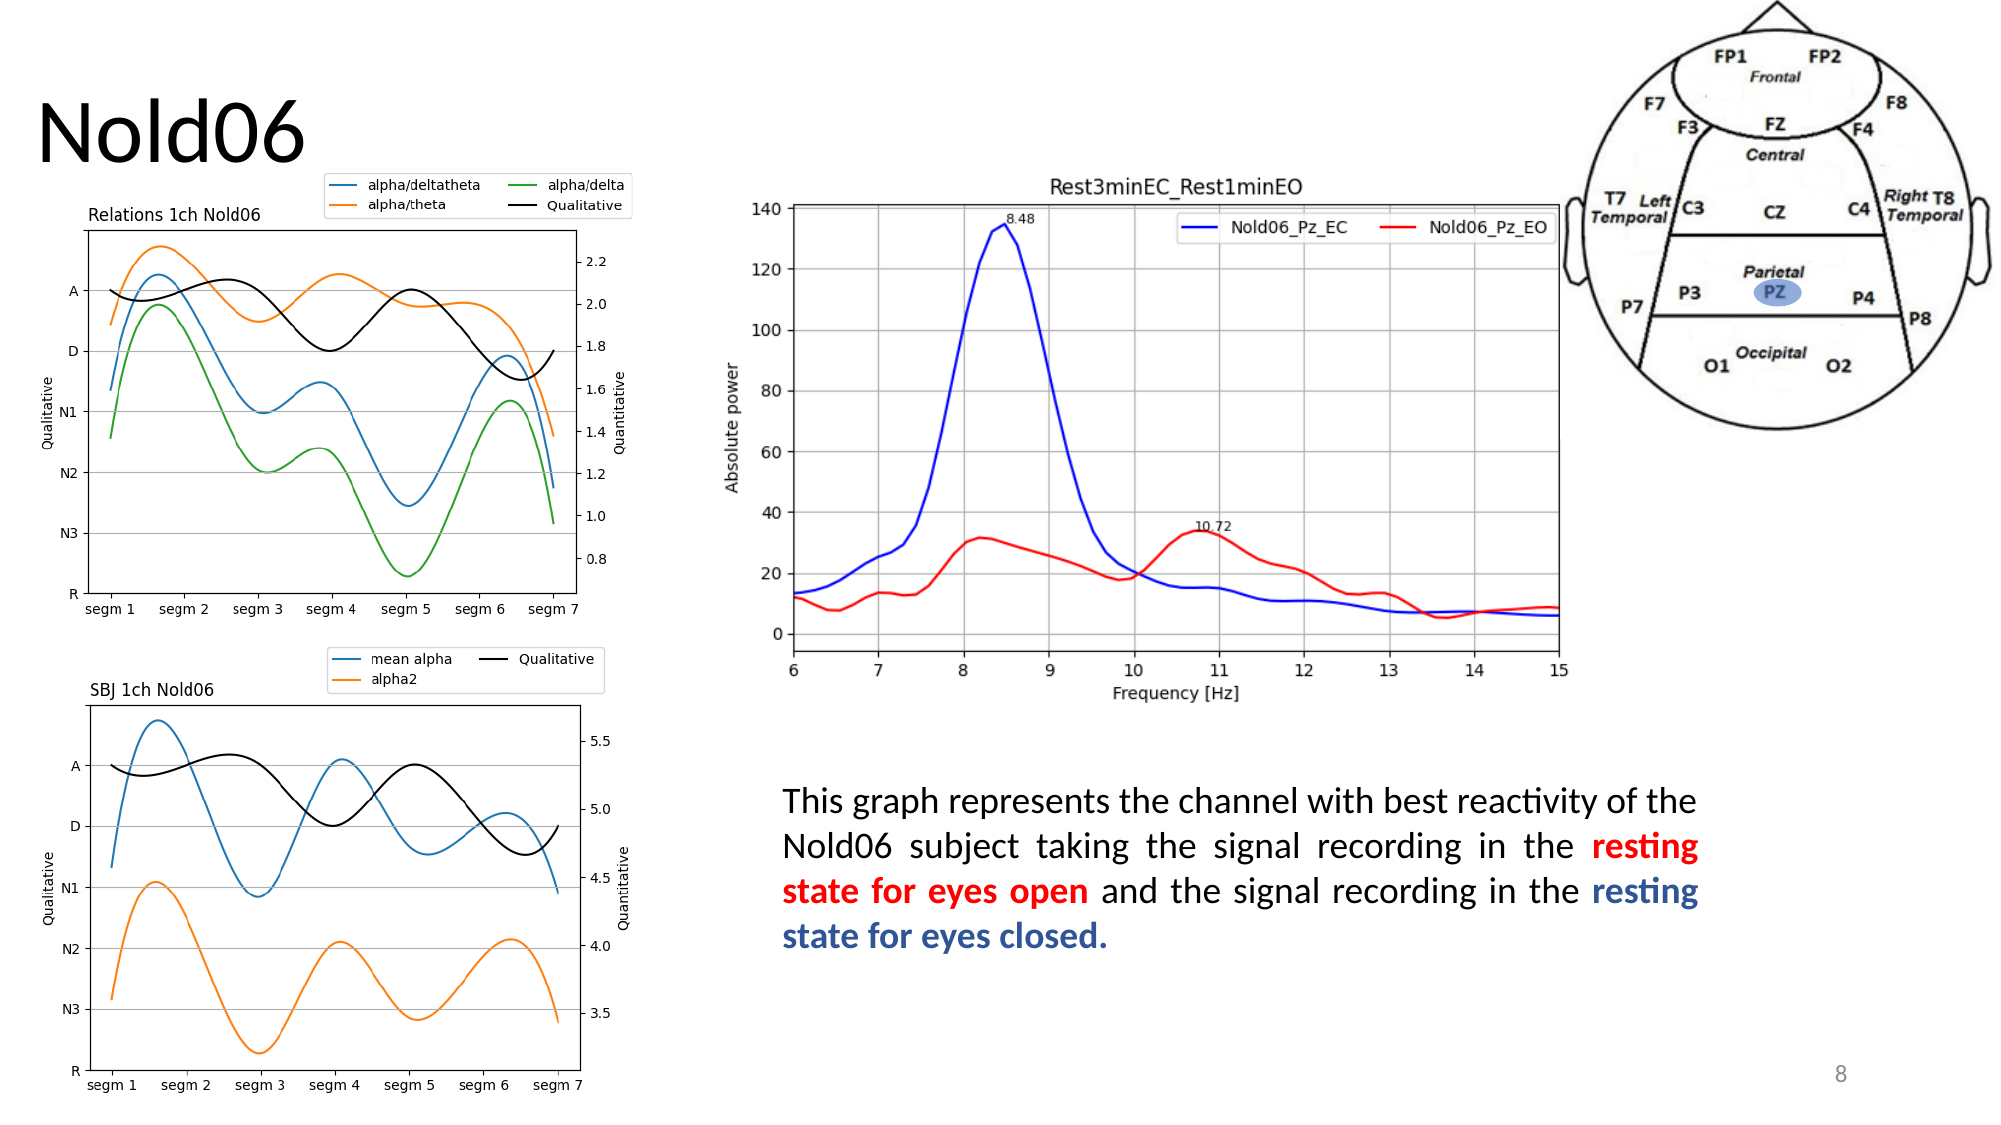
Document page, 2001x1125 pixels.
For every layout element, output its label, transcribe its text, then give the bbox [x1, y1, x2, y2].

text_box Nold06 [21, 63, 322, 189]
slide_number 8 [1412, 1042, 1863, 1103]
picture [38, 644, 633, 1101]
text_box This graph represents the channel with best reactivity of the Nold06 subject taking the signal recording in the resting state for eyes open and the signal recording in the resting state for eyes closed. [767, 768, 1714, 964]
picture [38, 168, 633, 625]
picture [670, 0, 2000, 715]
